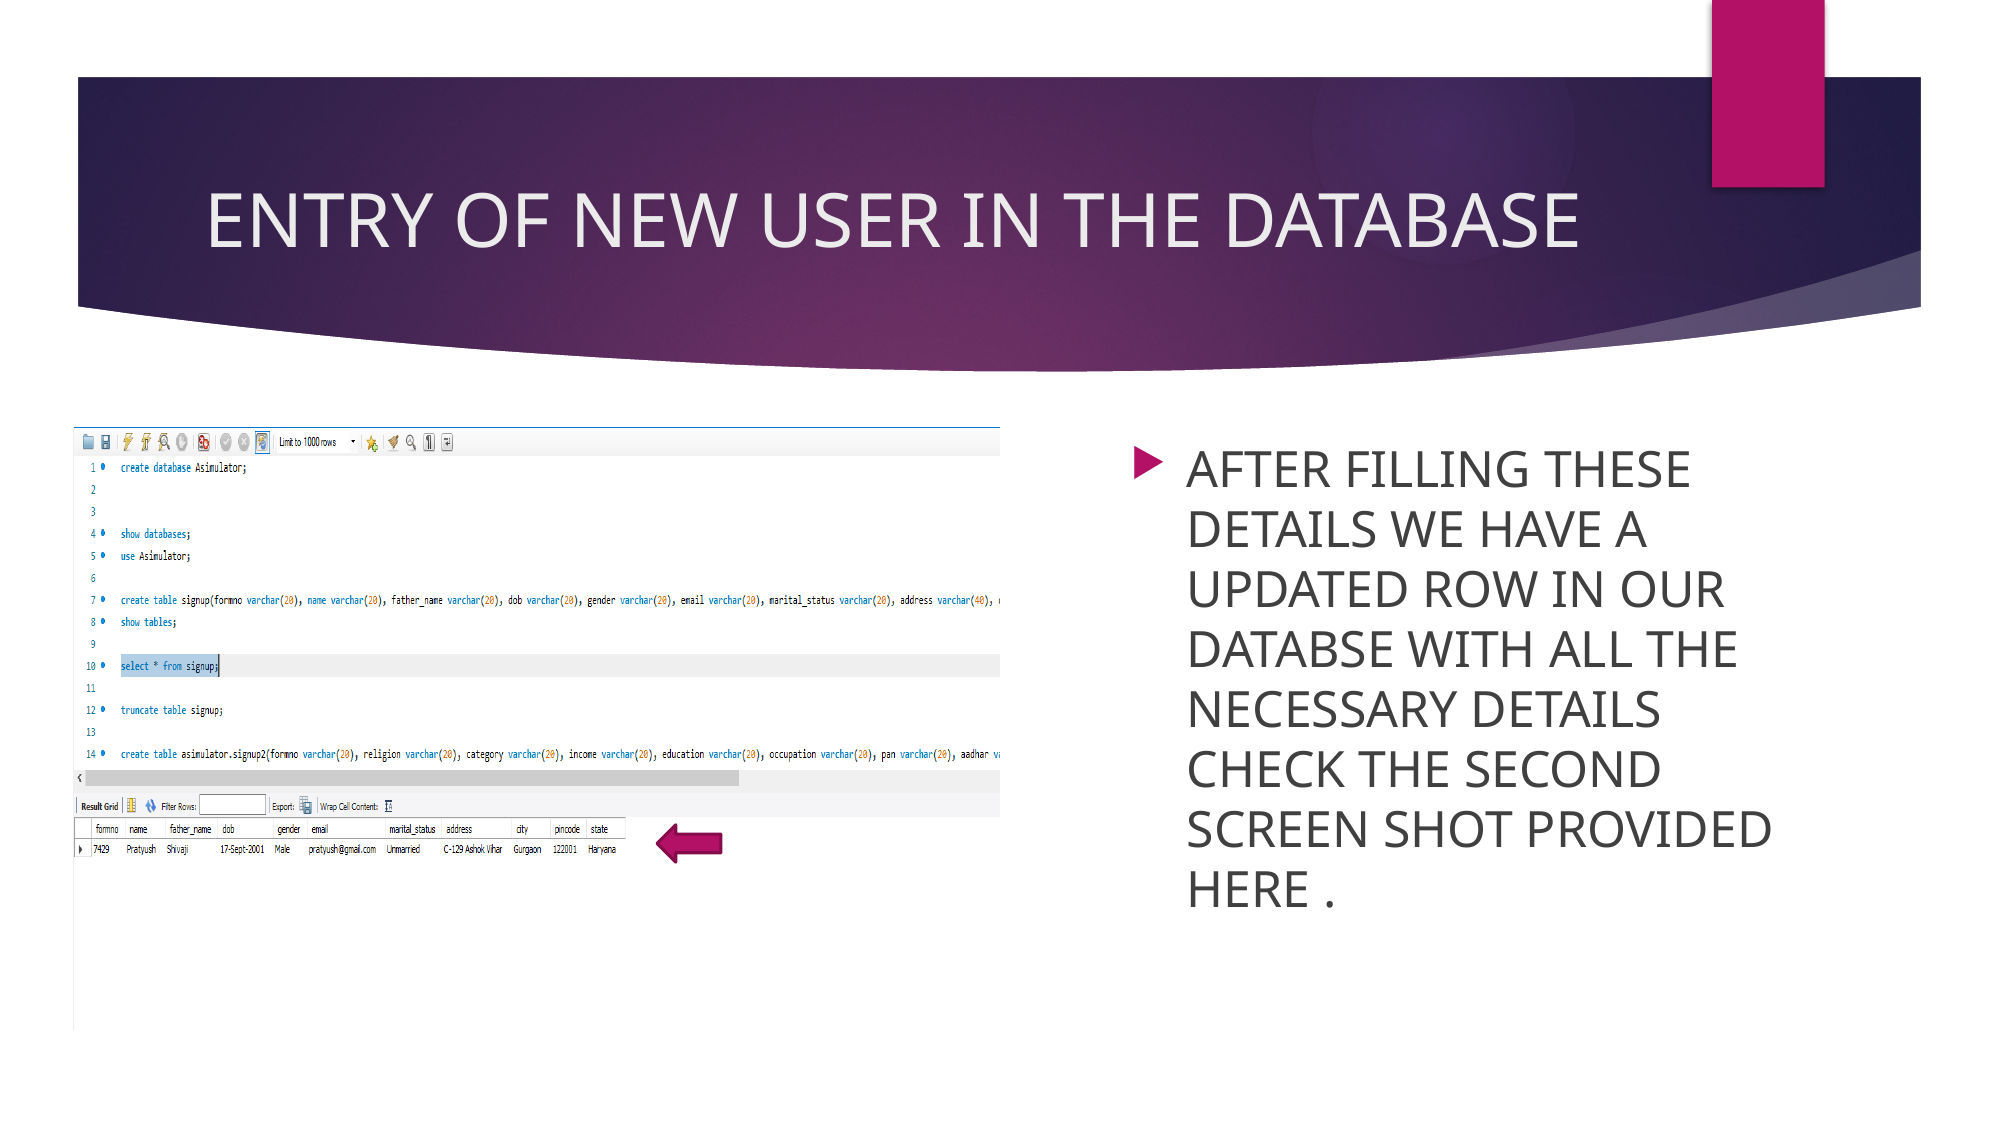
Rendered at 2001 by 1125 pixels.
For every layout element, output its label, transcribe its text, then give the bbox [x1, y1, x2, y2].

list AFTER FILLING THESE DETAILS WE HAVE A UPDATED ROW IN OUR DATABSE WITH ALL THE NECESSARY DETAILS CHECK THE SECOND SCREEN SHOT PROVIDED HERE . [1115, 430, 1795, 991]
title ENTRY OF NEW USER IN THE DATABASE [189, 159, 1627, 276]
picture [73, 426, 1001, 1031]
